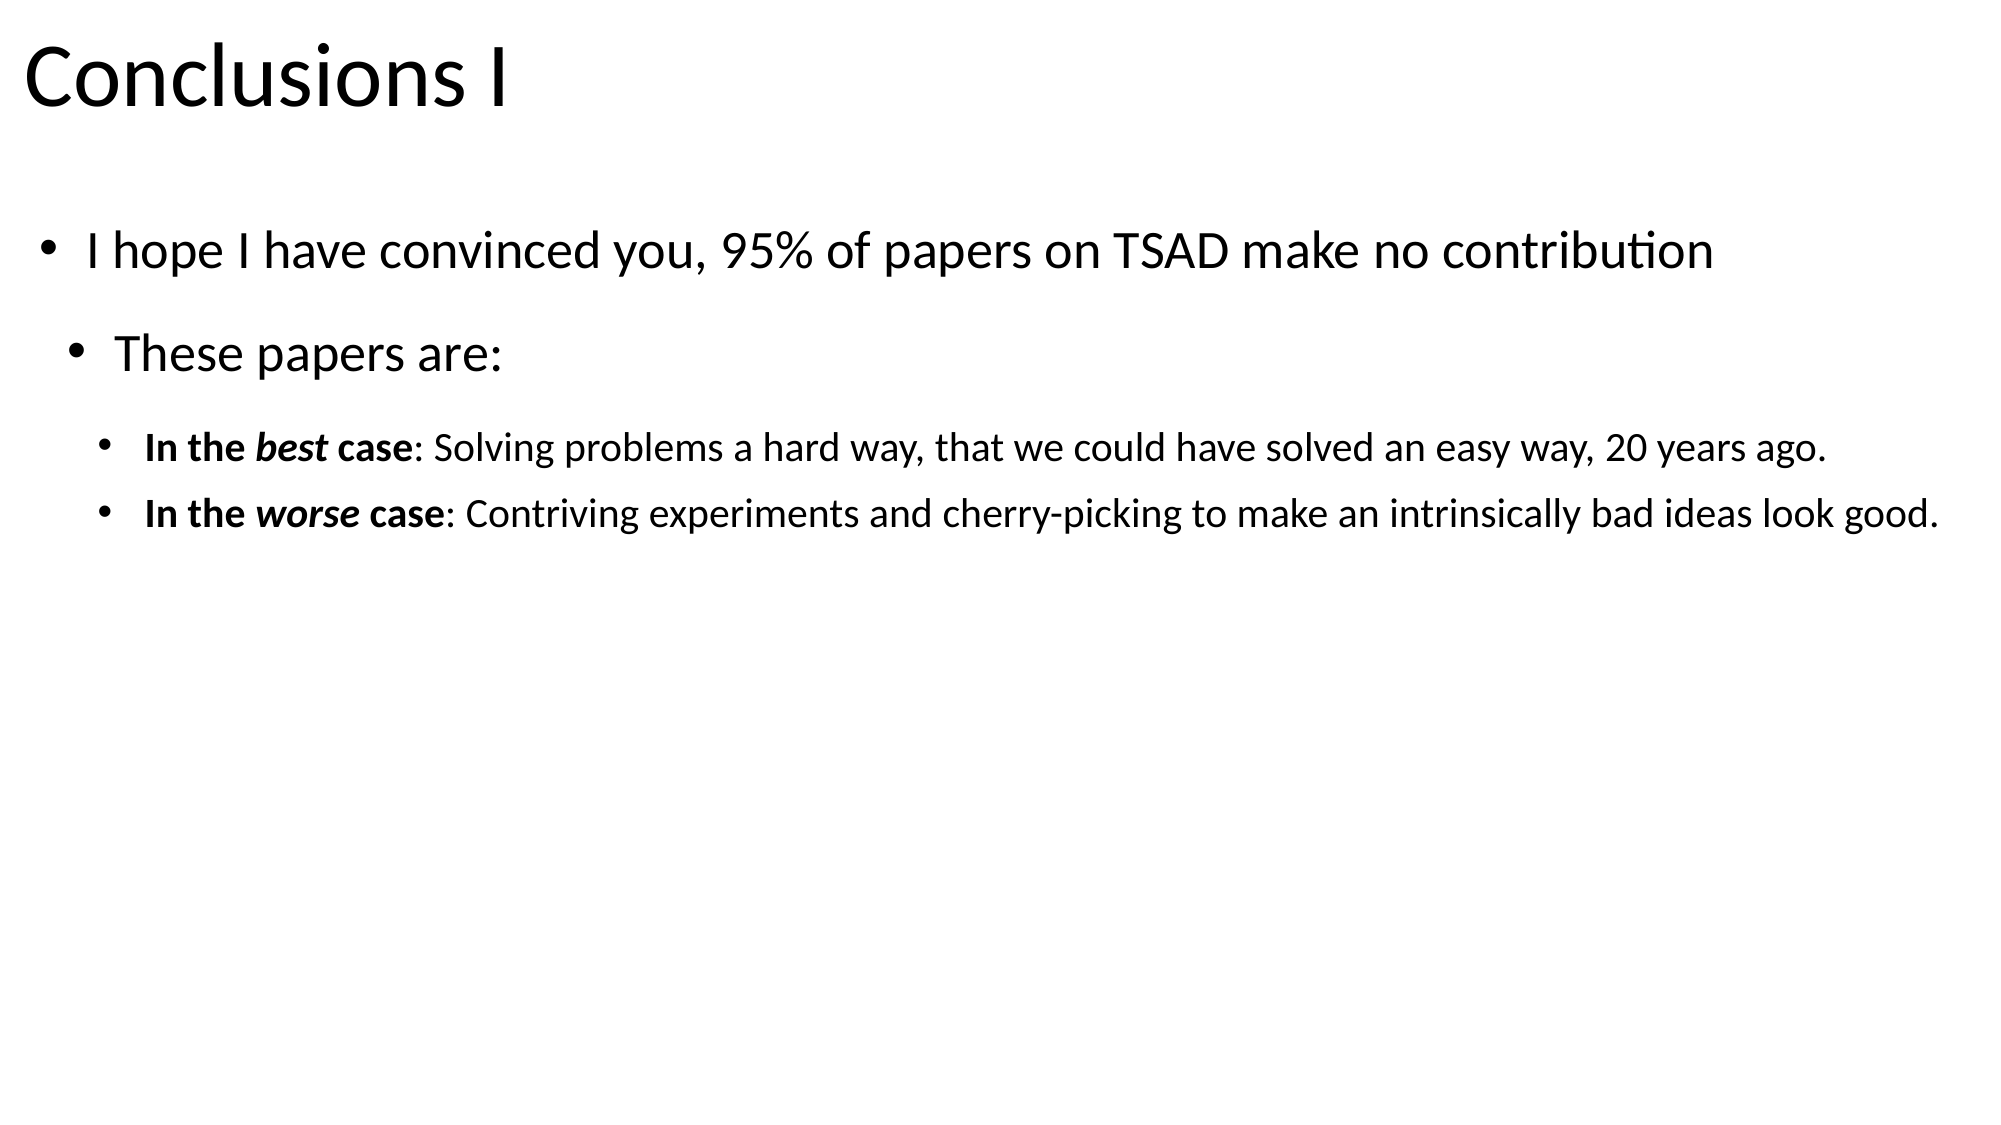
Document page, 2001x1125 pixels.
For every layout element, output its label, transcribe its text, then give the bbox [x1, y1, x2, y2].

title Conclusions I [9, 0, 1990, 158]
text_box I hope I have convinced you, 95% of papers on TSAD make no contribution These papers are: In the best case: Solving problems a hard way, that we could have solved an easy way, 20 years ago. In the worse case: Contriving experiments and cherry-picking to make an intrinsically bad ideas look good. [24, 207, 1976, 626]
